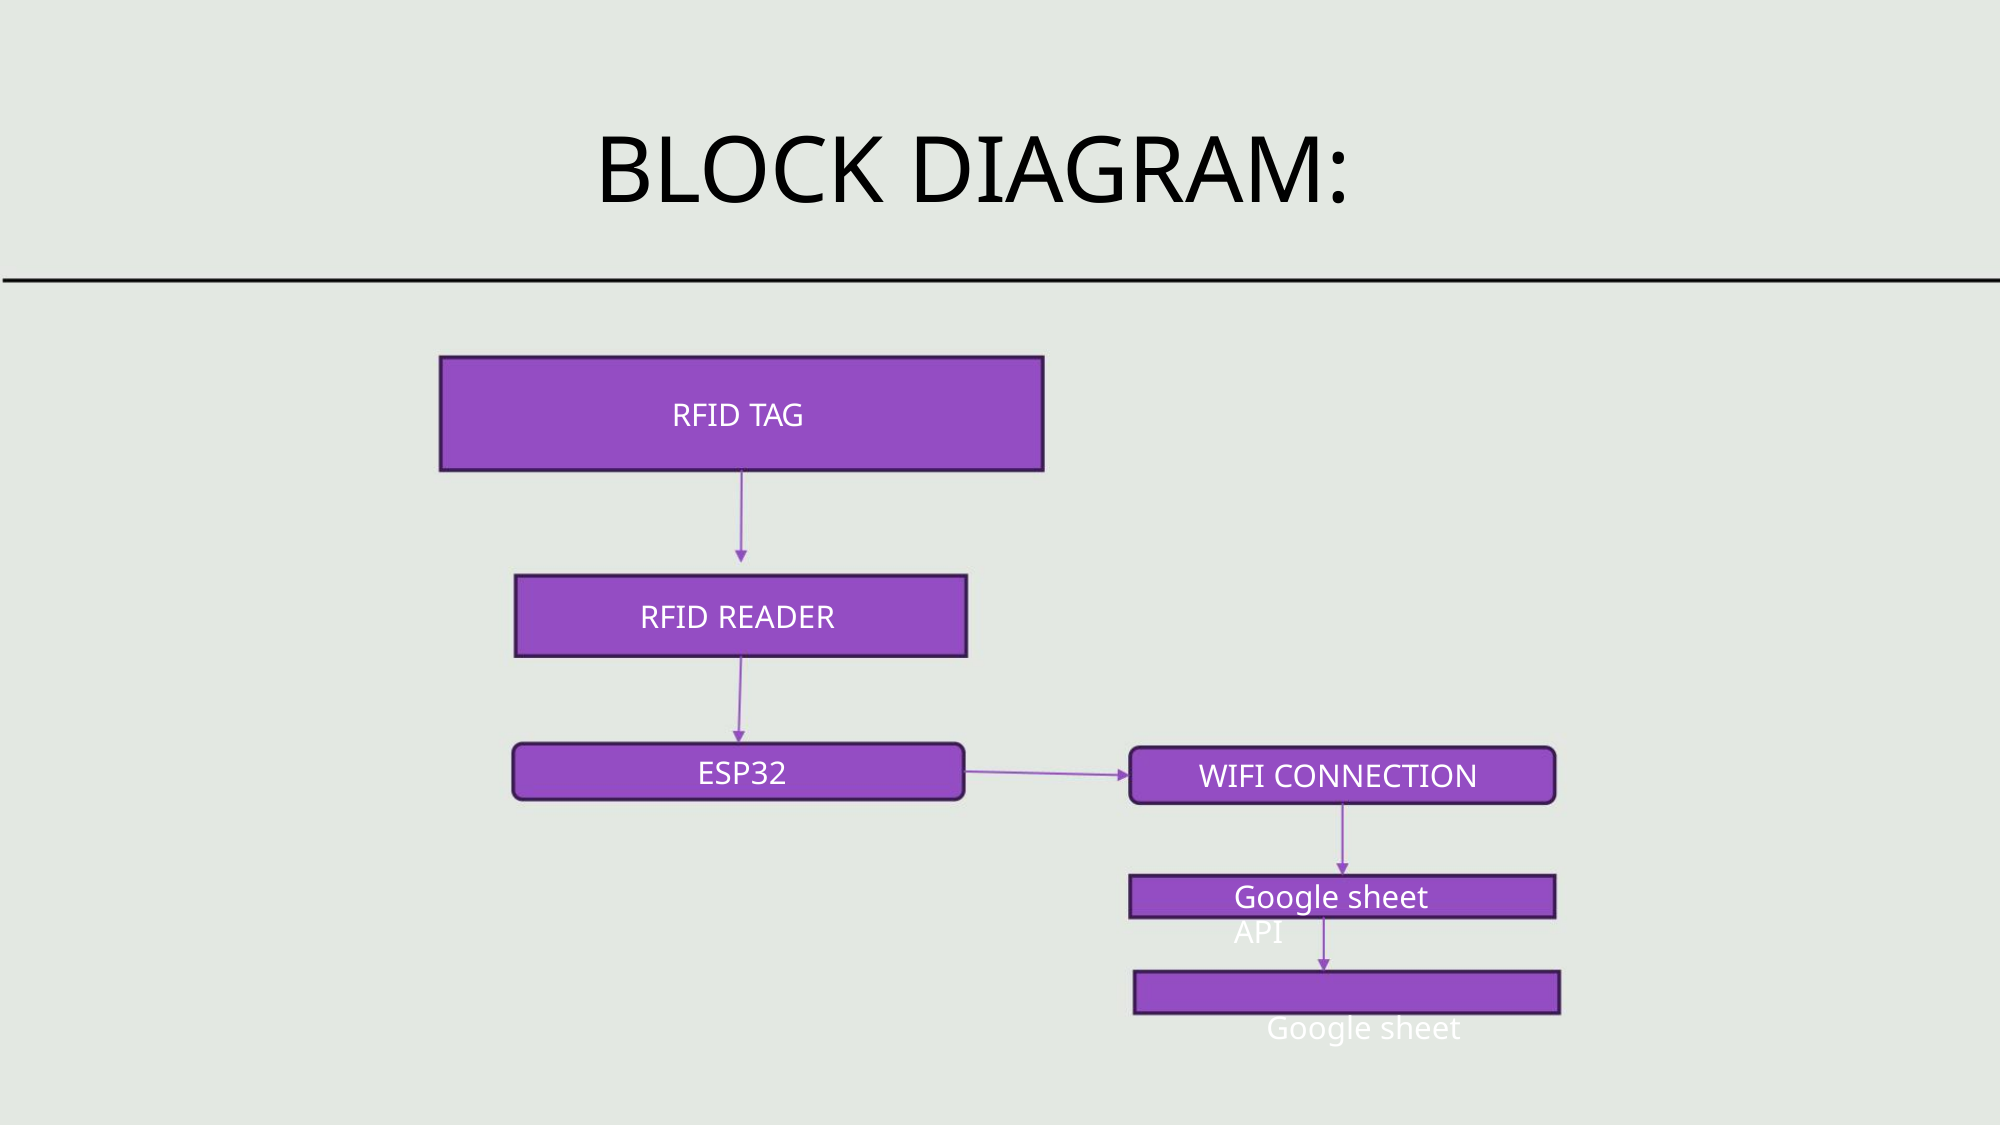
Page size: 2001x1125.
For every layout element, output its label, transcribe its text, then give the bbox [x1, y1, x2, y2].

text_box RFID TAG [671, 397, 837, 433]
text_box ESP32 [697, 755, 805, 791]
text_box [0, 0, 2000, 1125]
text_box BLOCK DIAGRAM: [594, 113, 1431, 222]
text_box WIFI CONNECTION [1198, 759, 1512, 795]
text_box Google sheet API Google sheet [1233, 880, 1477, 1046]
text_box RFID READER [640, 599, 867, 635]
